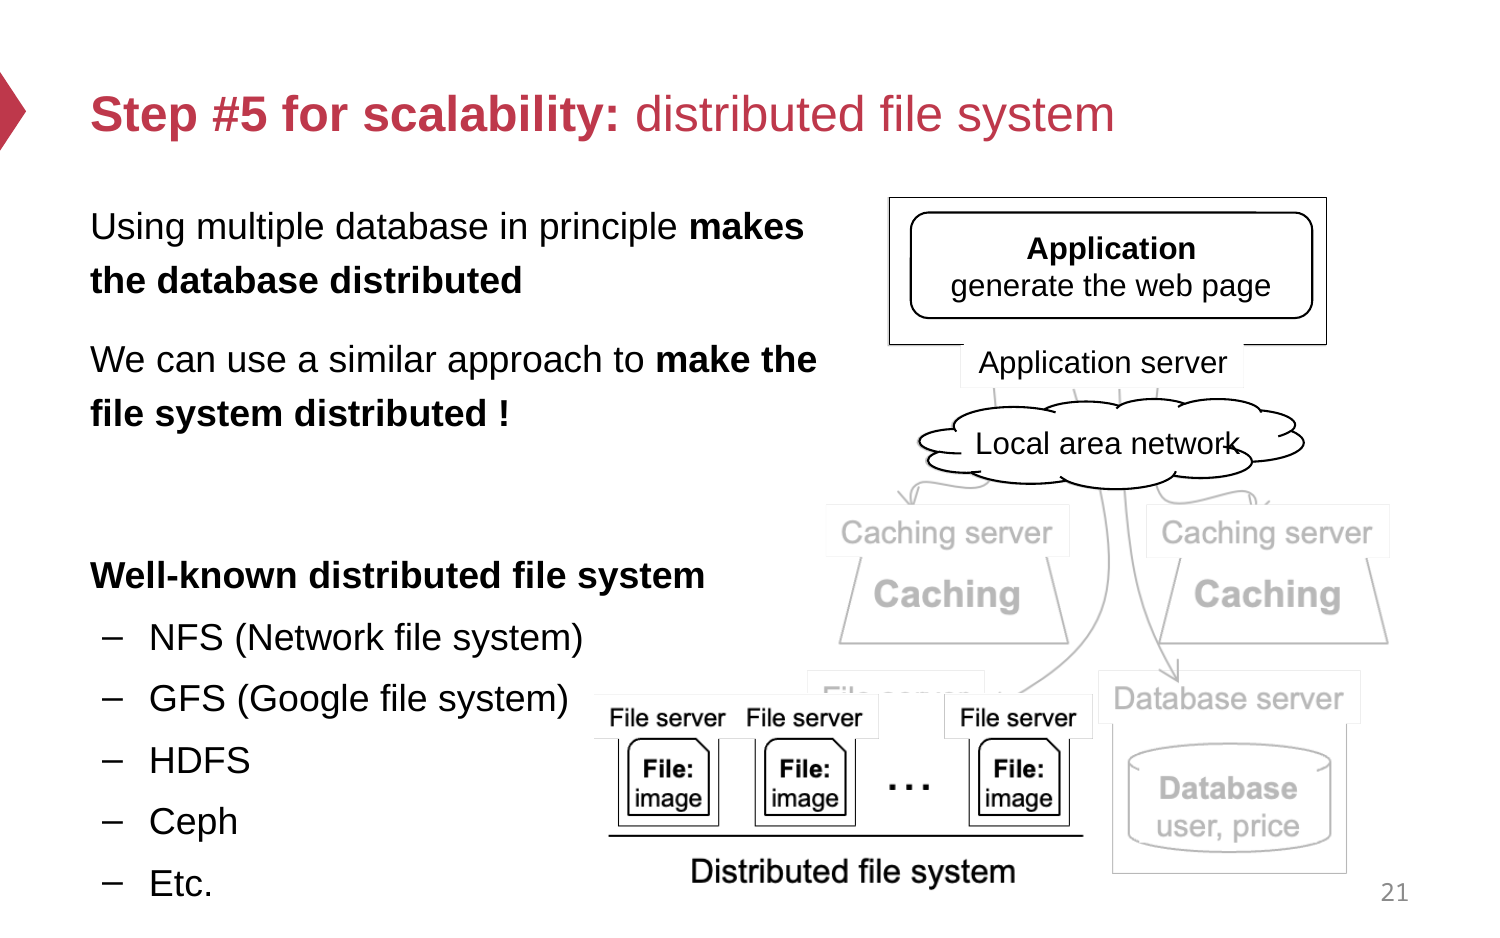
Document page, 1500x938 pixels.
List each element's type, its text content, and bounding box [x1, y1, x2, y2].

list Using multiple database in principle makes the database distributed We can use a similar approach to make the file system distributed ! Well-known distributed file system NFS (Network file system) GFS (Google file system) HDFS Ceph Etc. [75, 185, 845, 938]
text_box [919, 398, 1304, 490]
slide_number 21 [1093, 868, 1425, 919]
picture [594, 196, 1393, 912]
title Step #5 for scalability: distributed file system [75, 37, 1425, 186]
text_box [889, 197, 1327, 389]
